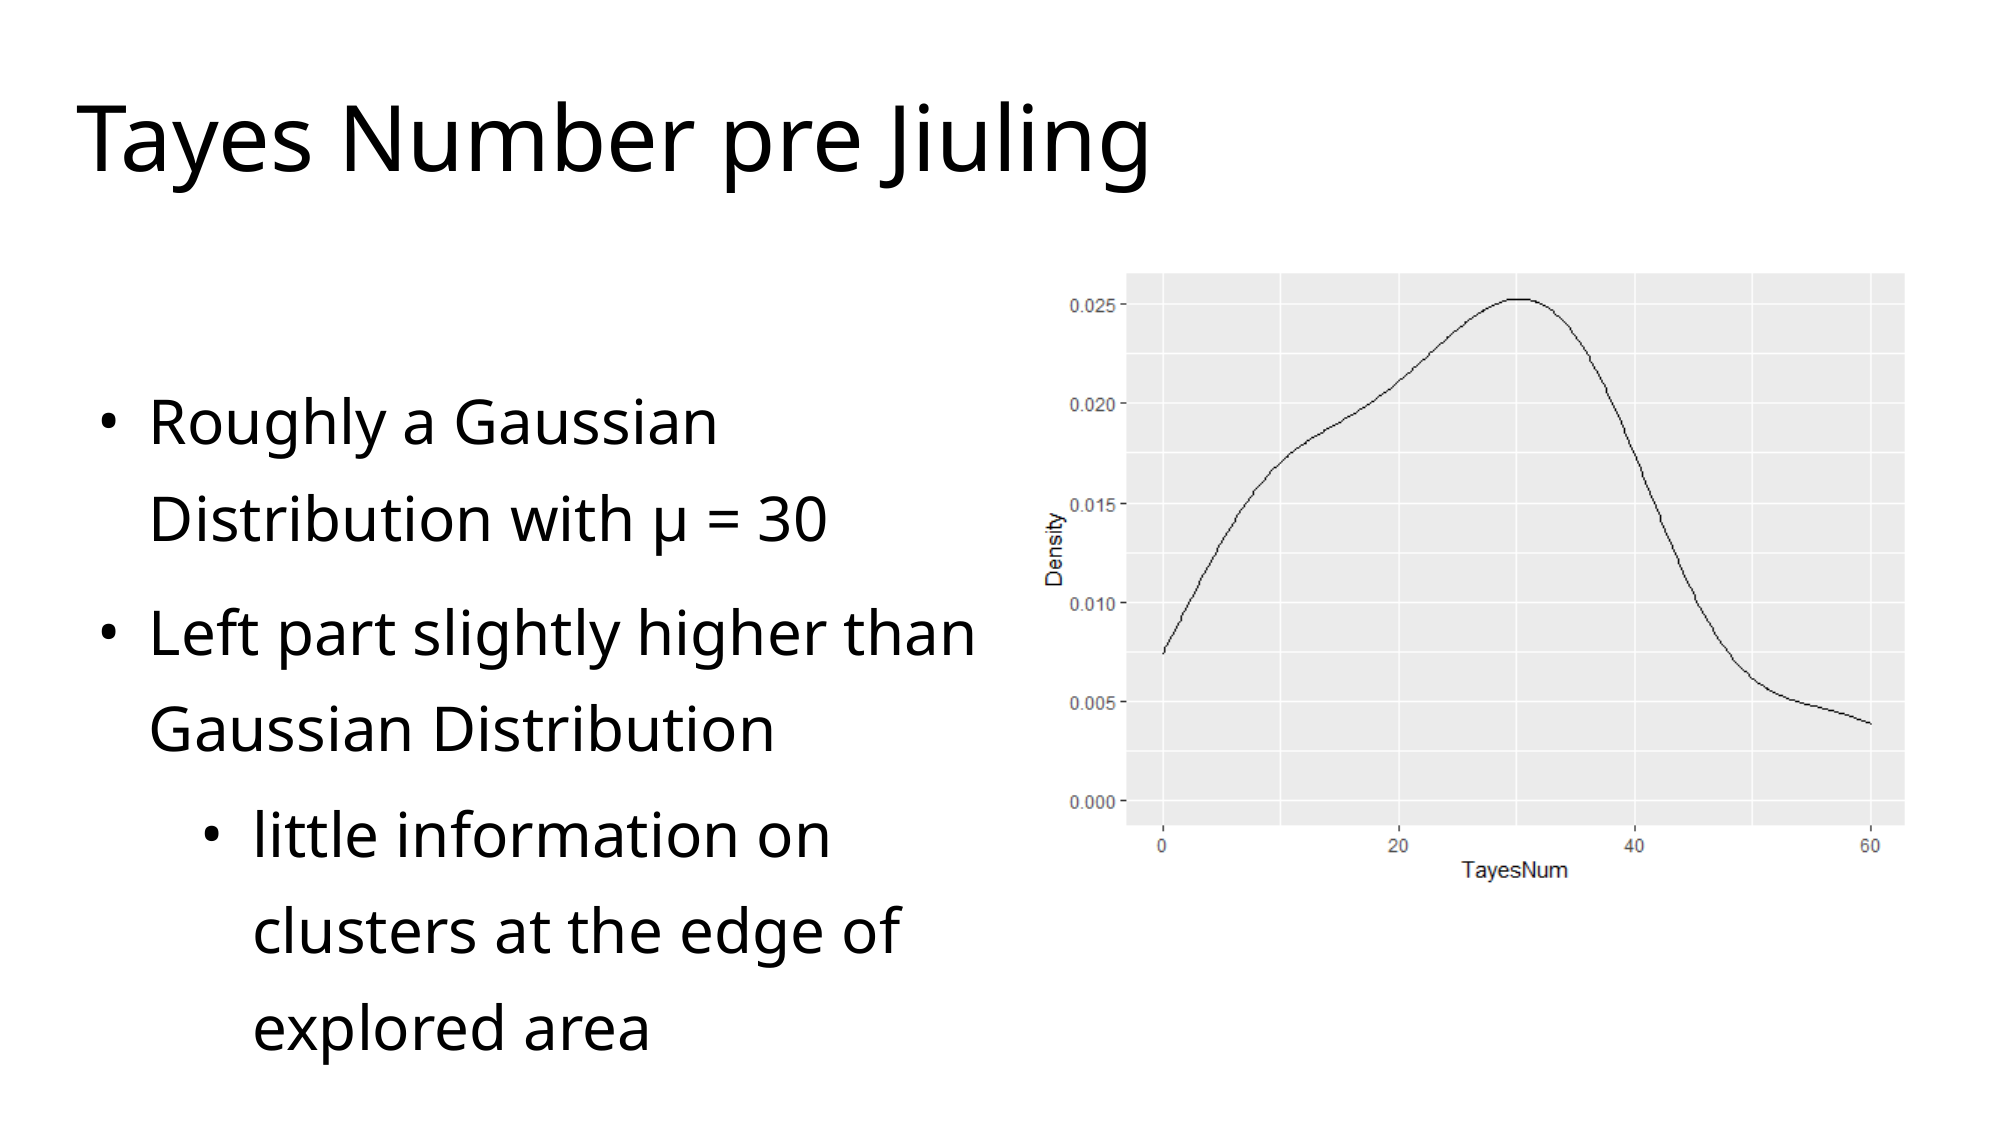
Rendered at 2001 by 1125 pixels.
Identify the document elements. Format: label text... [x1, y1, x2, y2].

text_box Tayes Number pre Jiuling [61, 9, 1787, 227]
text_box Roughly a Gaussian Distribution with μ = 30 Left part slightly higher than Gaussian Distribution little information on clusters at the edge of explored area [82, 352, 1058, 1077]
picture [1032, 263, 1917, 894]
